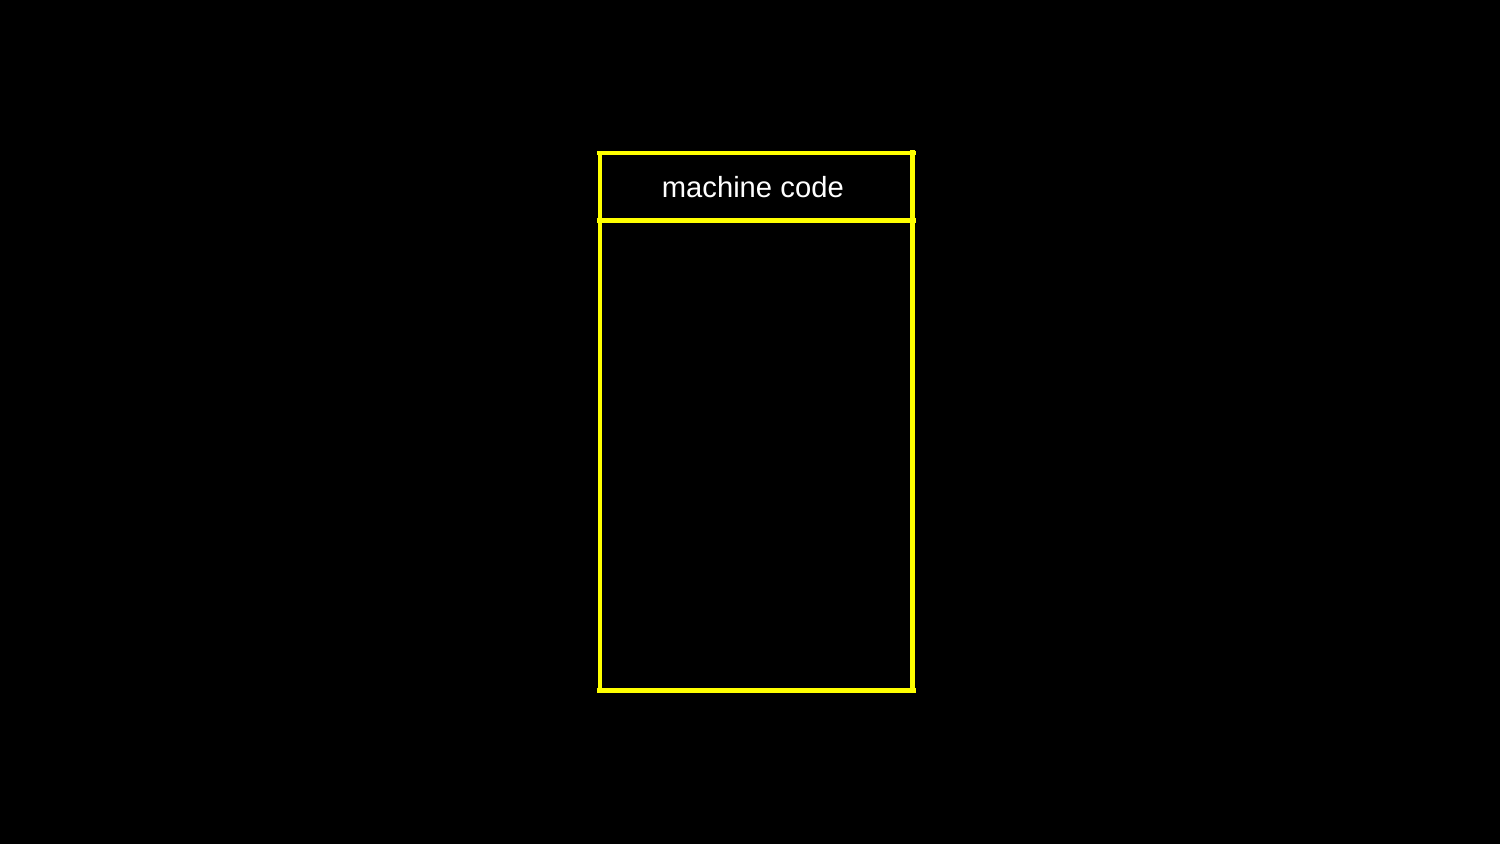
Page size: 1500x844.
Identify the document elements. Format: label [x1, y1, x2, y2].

text_box [593, 149, 916, 693]
